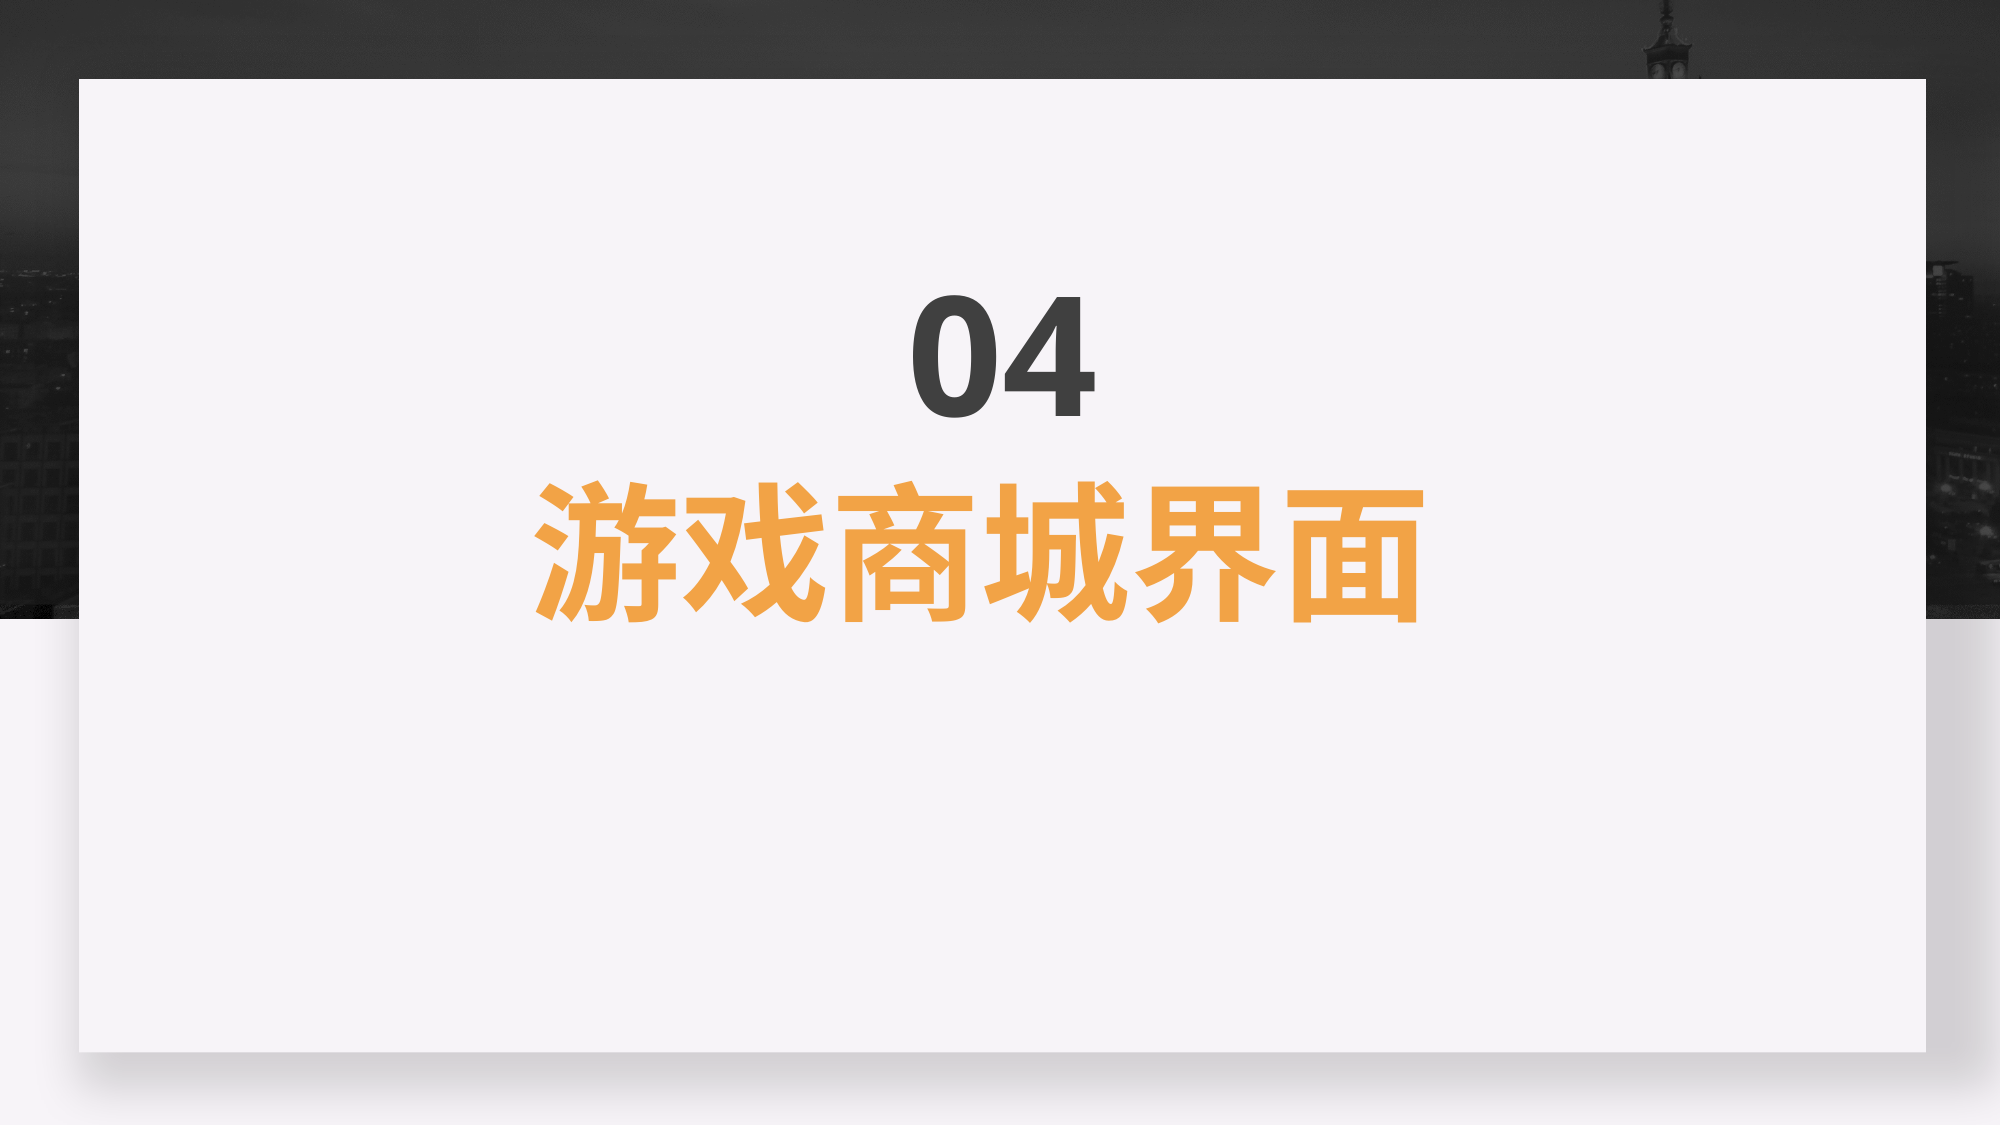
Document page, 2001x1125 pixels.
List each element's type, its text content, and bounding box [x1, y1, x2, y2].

text_box [78, 619, 1927, 1053]
picture [0, 0, 2000, 619]
text_box 游戏商城界面 [529, 619, 1970, 640]
